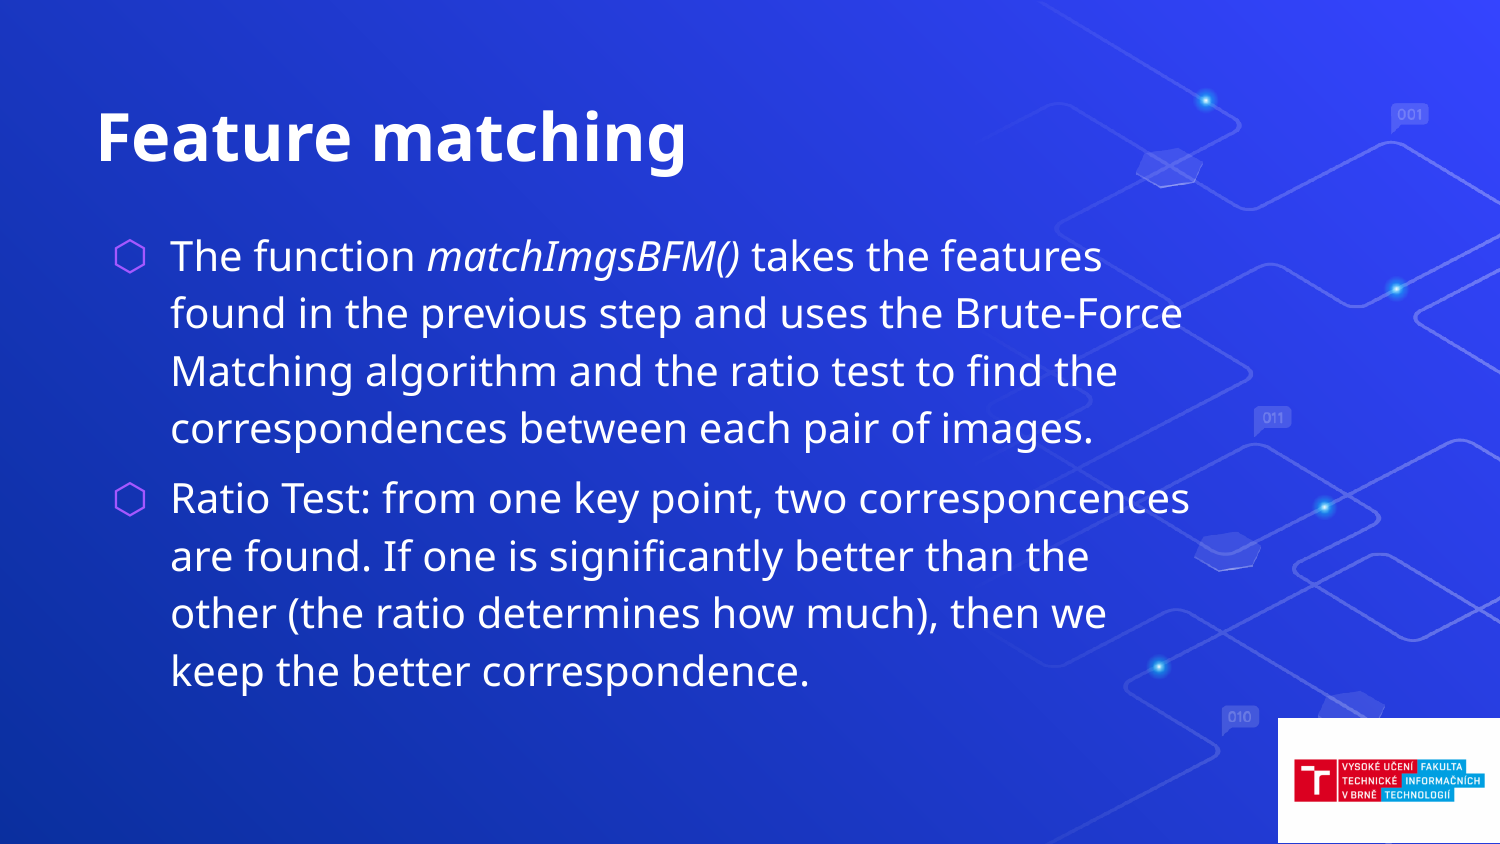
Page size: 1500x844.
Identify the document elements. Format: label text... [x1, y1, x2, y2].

picture [0, 0, 1500, 844]
title Feature matching [95, 33, 1082, 175]
list The function matchImgsBFM() takes the features found in the previous step and uses the Brute-Force Matching algorithm and the ratio test to find the correspondences between each pair of images. Ratio Test: from one key point, two corresponcences are found. If one is significantly better than the other (the ratio determines how much), then we keep the better correspondence. [95, 221, 1207, 719]
